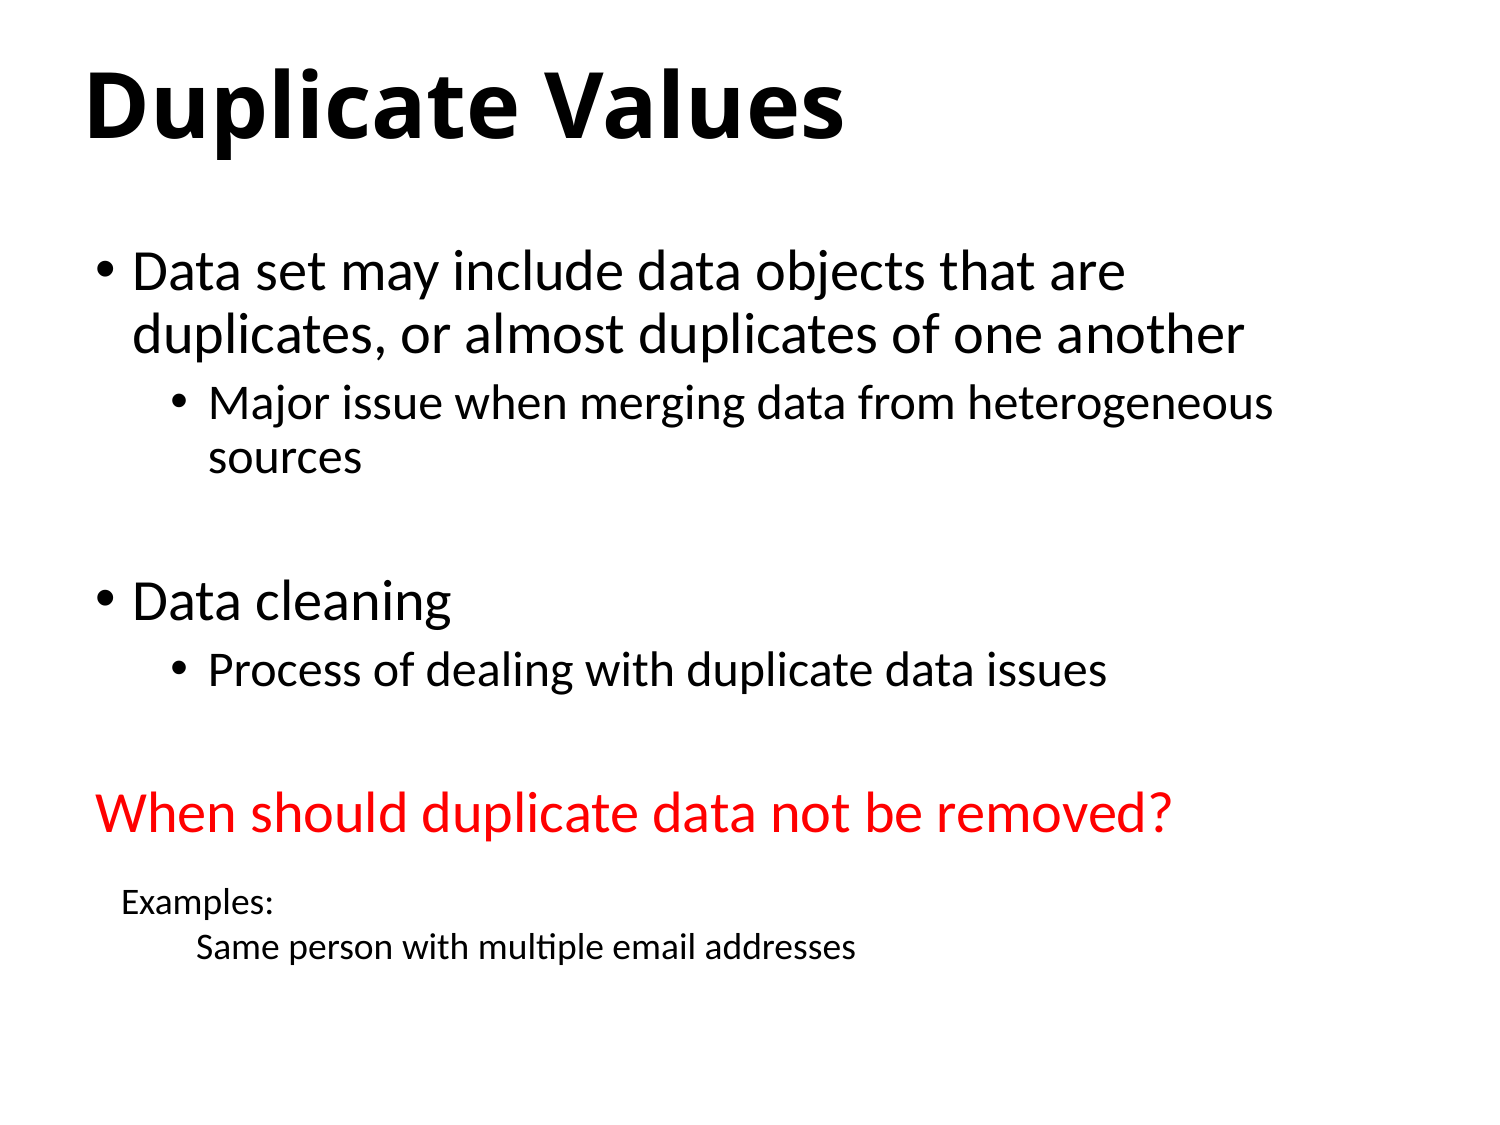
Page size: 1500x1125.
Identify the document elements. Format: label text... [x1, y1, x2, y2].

text_box Data set may include data objects that are duplicates, or almost duplicates of one another Major issue when merging data from heterogeneous sources Data cleaning Process of dealing with duplicate data issues When should duplicate data not be removed? [80, 233, 1375, 947]
text_box Duplicate Values [67, 0, 1362, 218]
text_box Examples: Same person with multiple email addresses [106, 824, 1219, 975]
